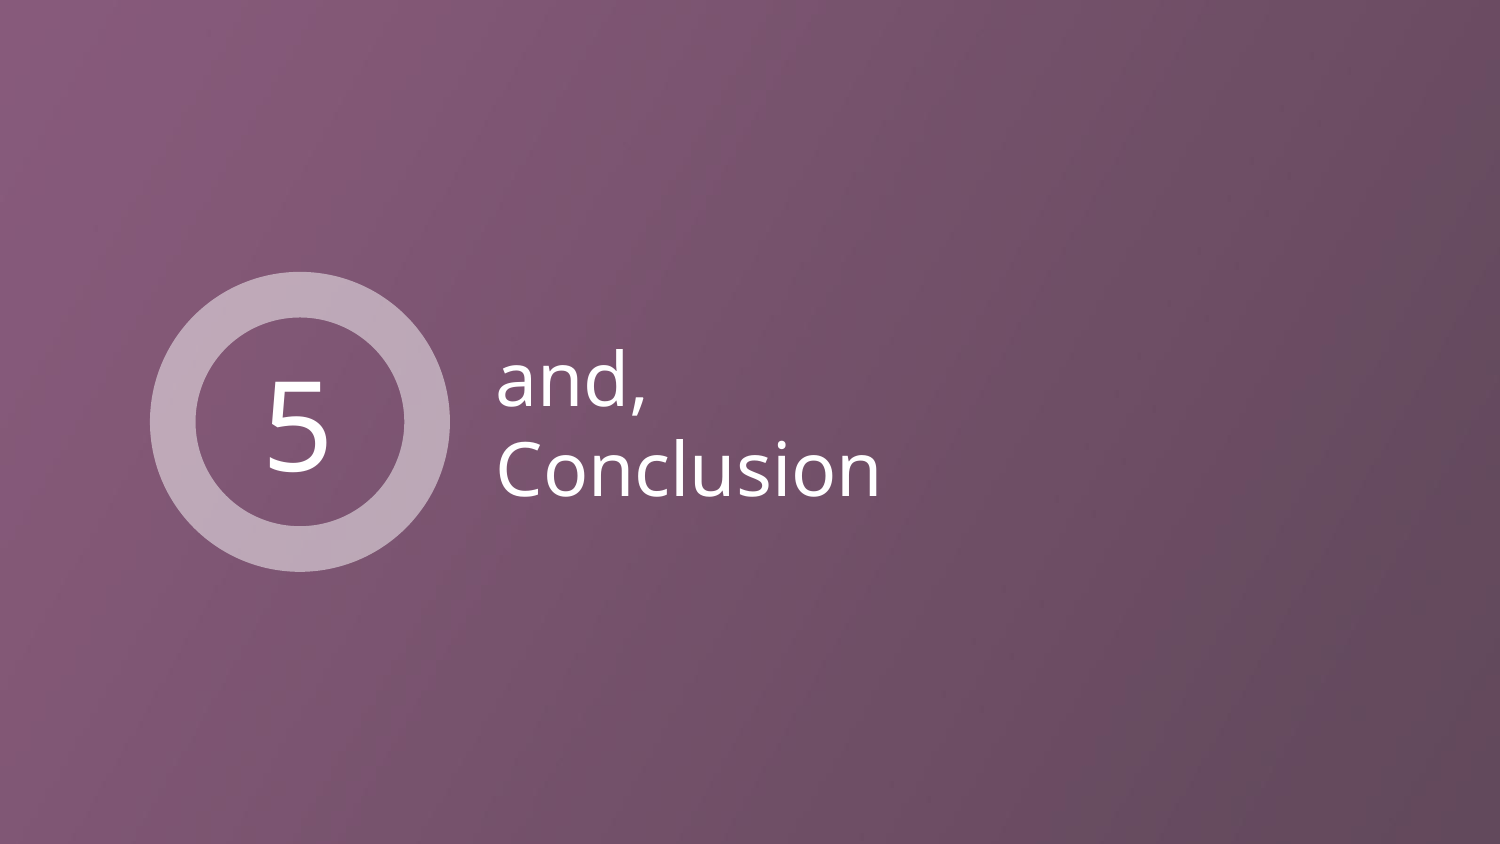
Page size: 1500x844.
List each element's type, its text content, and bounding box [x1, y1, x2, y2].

text_box 5 [148, 271, 449, 572]
text_box and, Conclusion [480, 260, 1375, 583]
picture [0, 0, 1500, 844]
